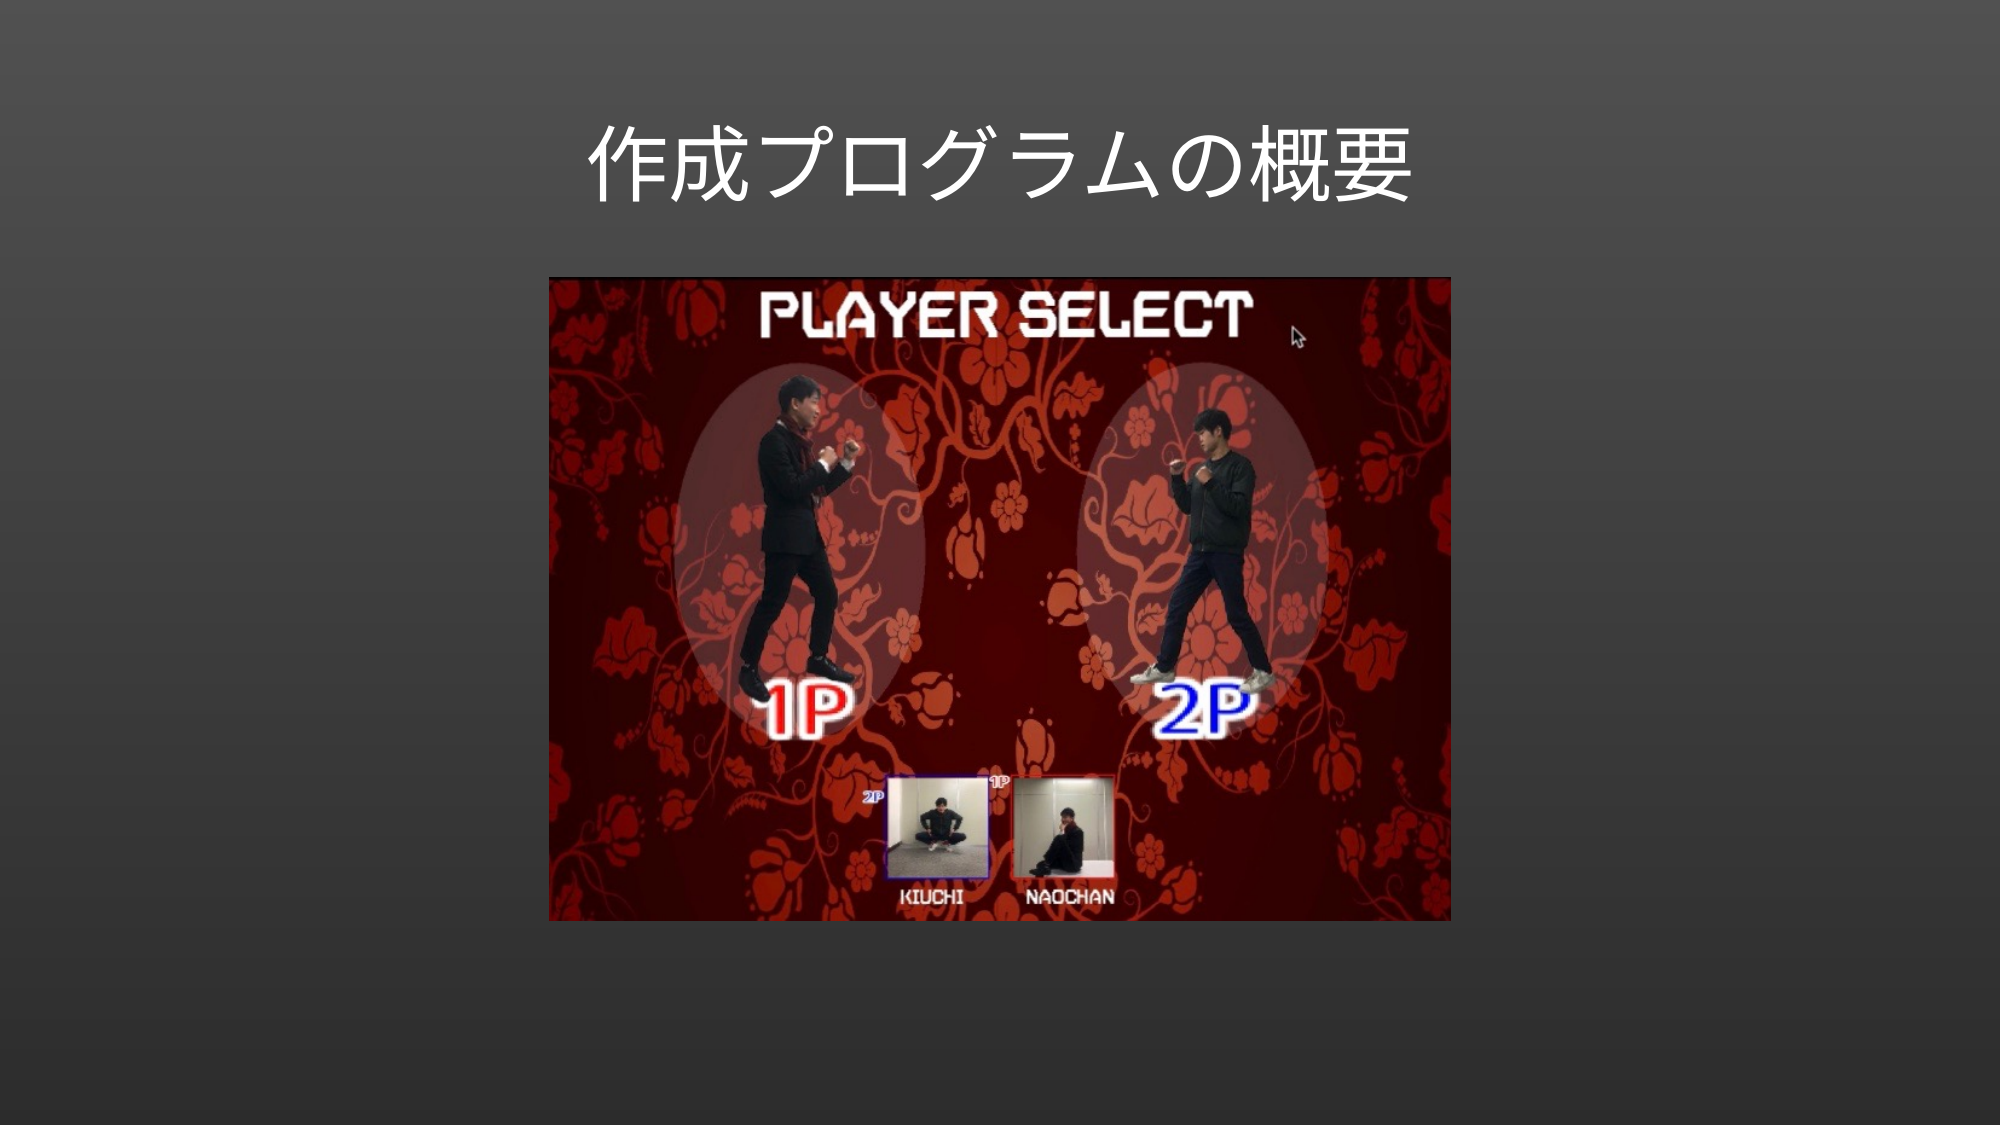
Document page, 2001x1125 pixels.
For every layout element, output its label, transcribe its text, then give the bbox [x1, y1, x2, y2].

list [549, 277, 1451, 921]
title 作成プログラムの概要 [137, 59, 1863, 278]
